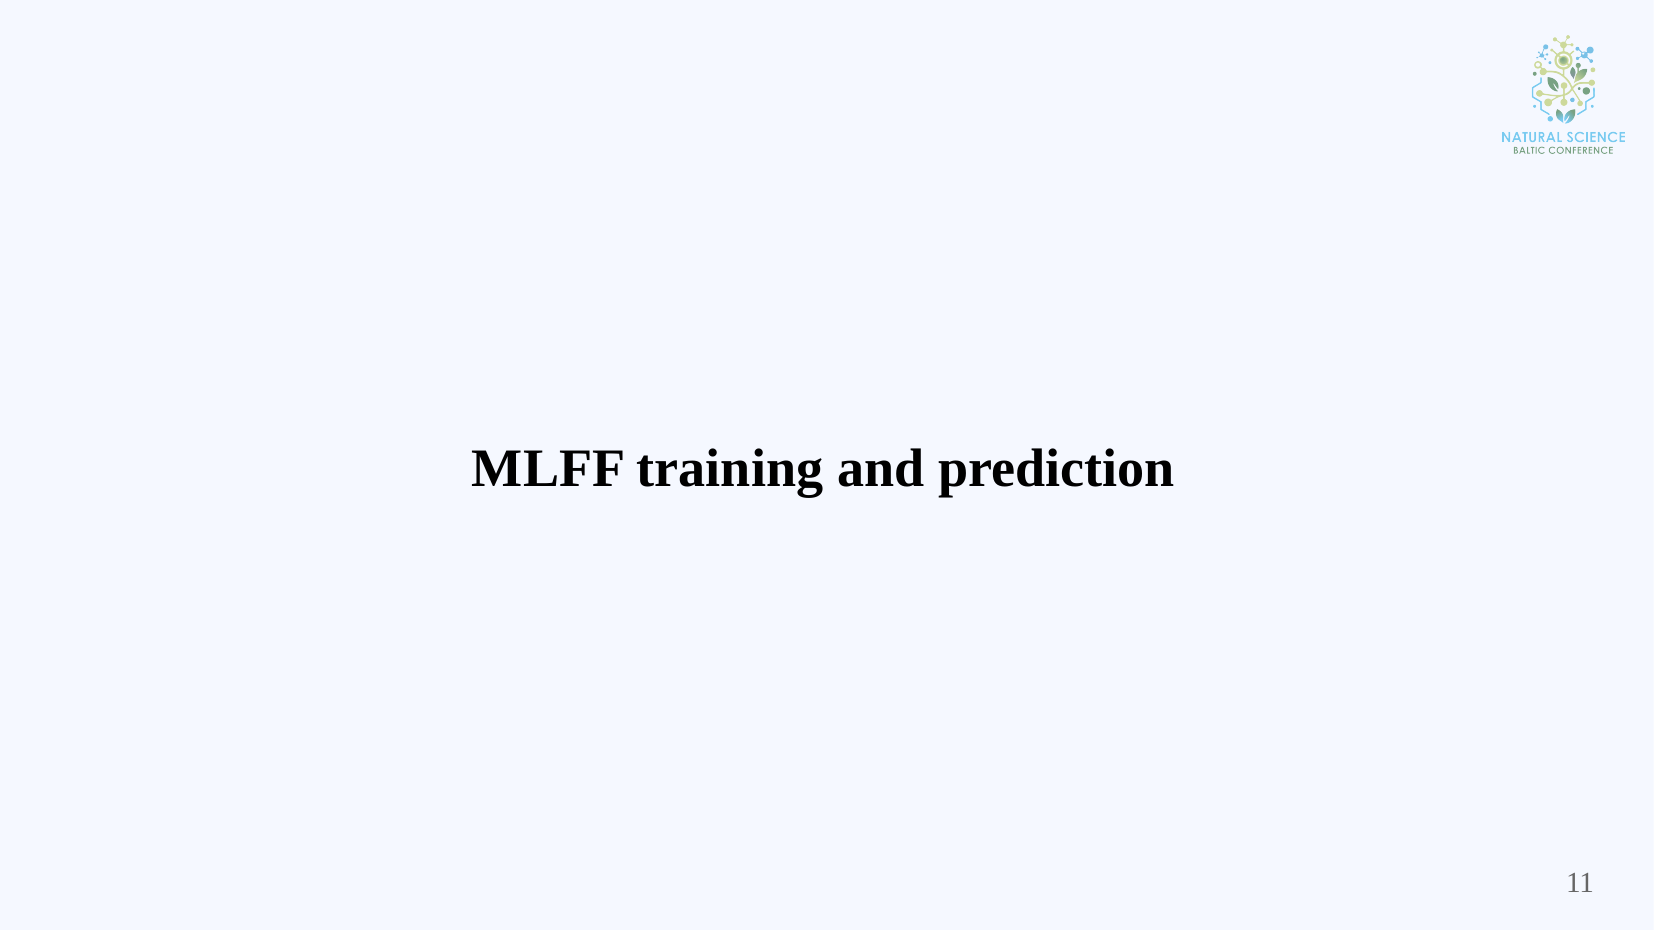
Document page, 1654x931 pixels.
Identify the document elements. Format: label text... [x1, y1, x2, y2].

title MLFF training and prediction [471, 405, 1182, 526]
picture [1502, 35, 1625, 154]
